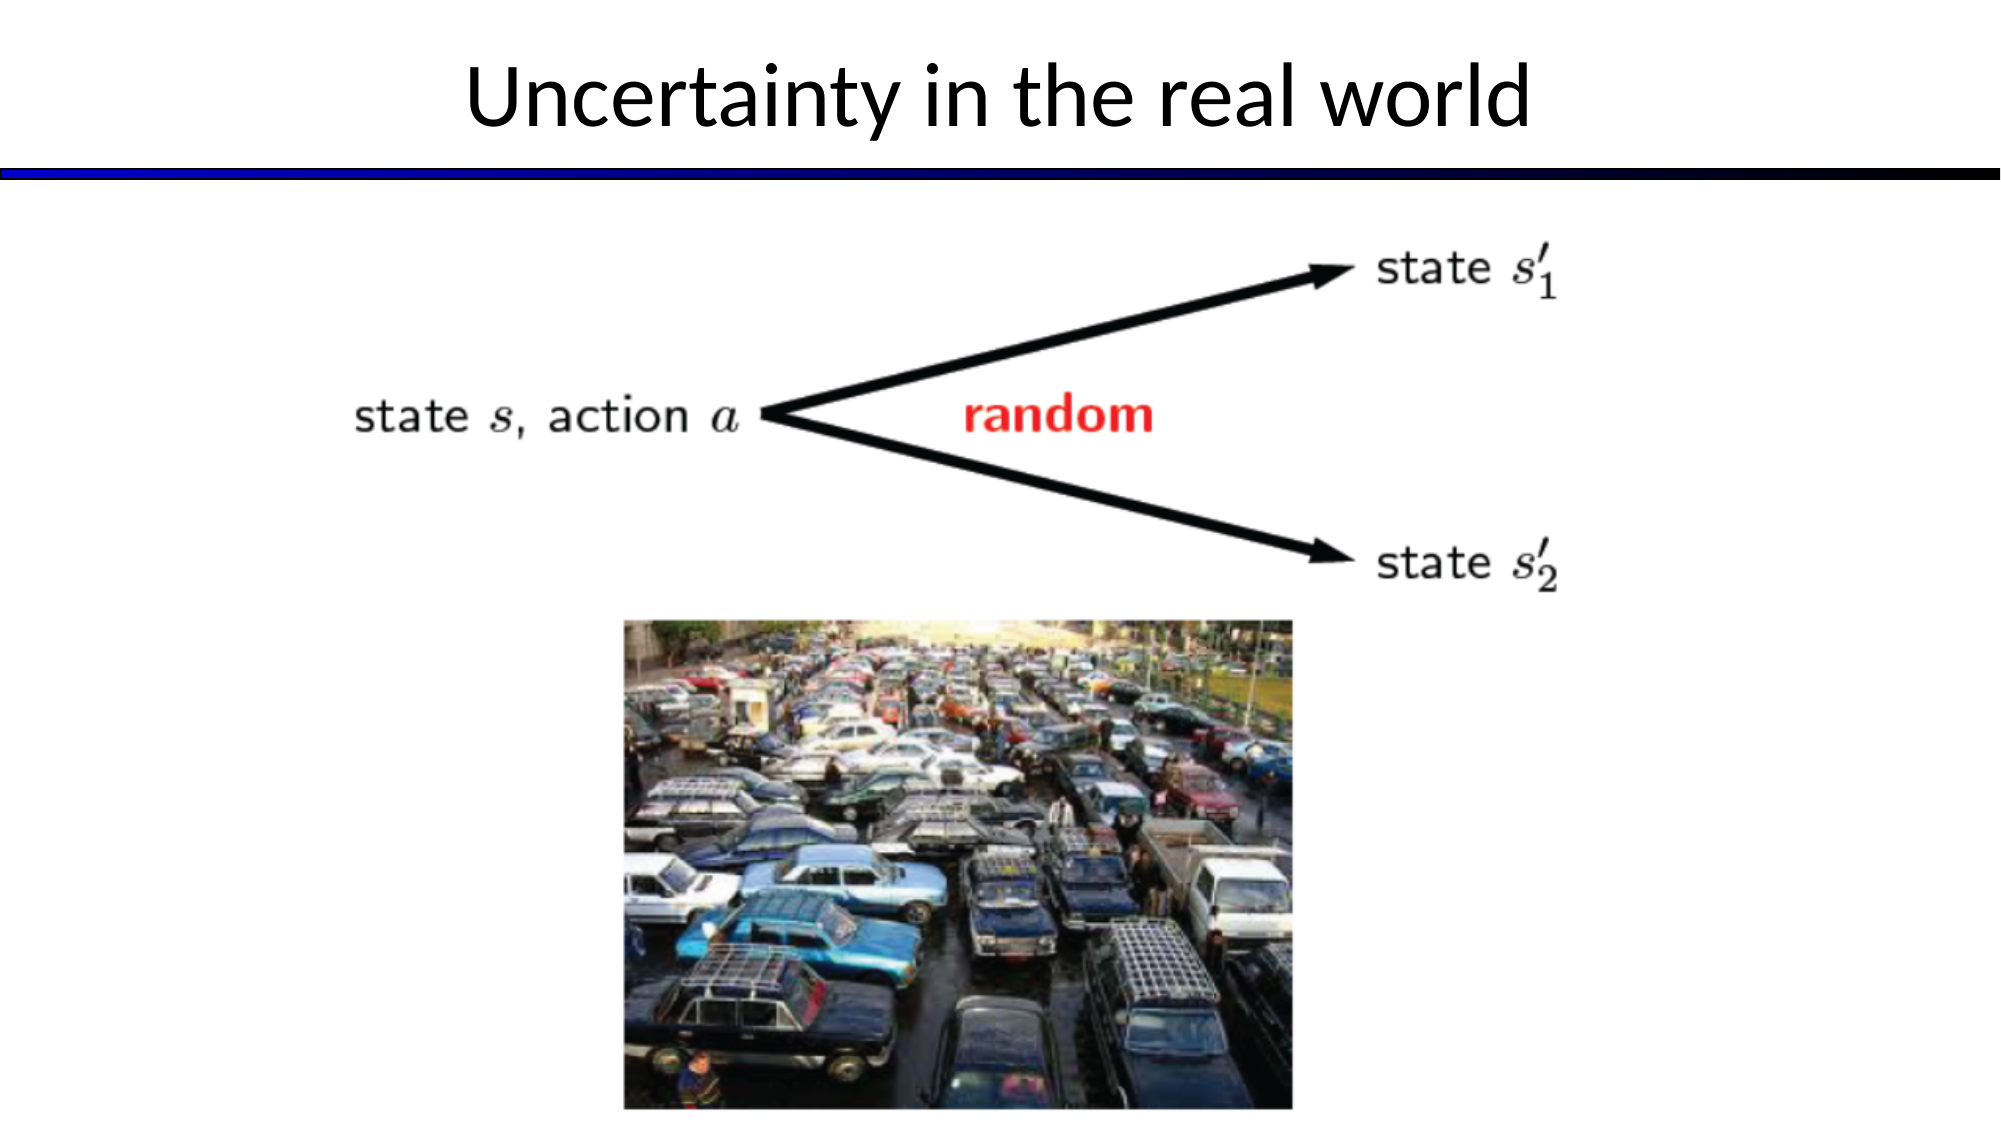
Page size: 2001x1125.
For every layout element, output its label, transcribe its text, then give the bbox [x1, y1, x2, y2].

title Uncertainty in the real world [0, 0, 2000, 184]
picture [349, 182, 1693, 1125]
